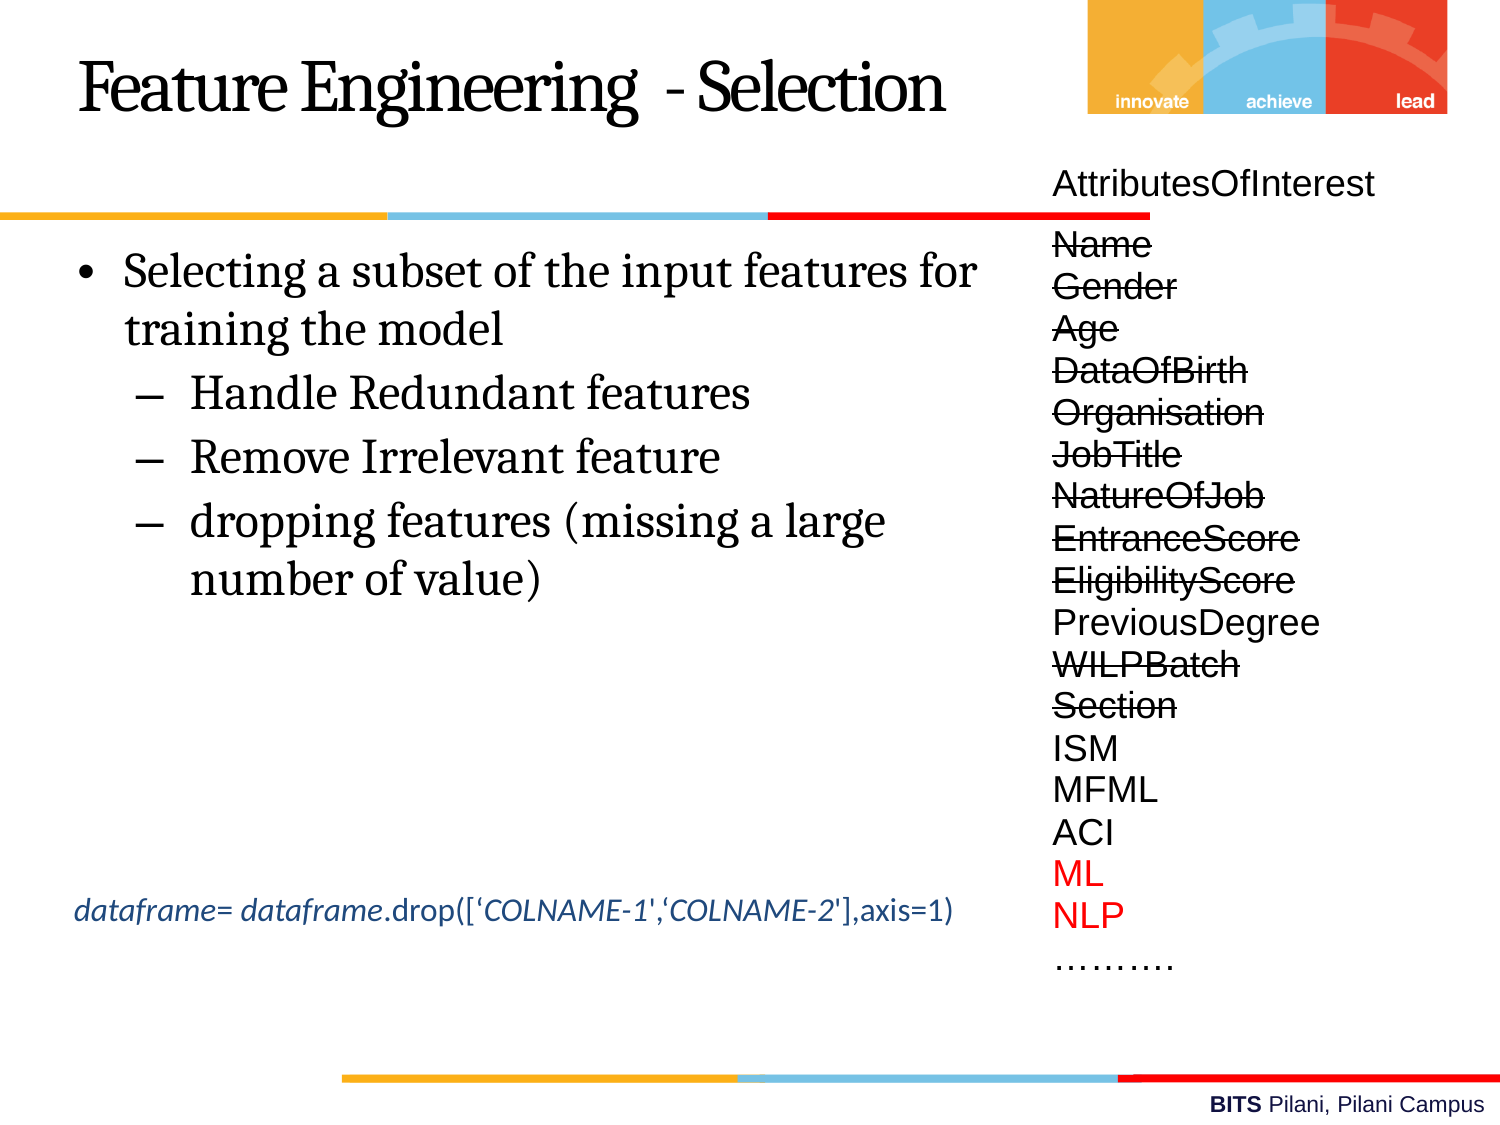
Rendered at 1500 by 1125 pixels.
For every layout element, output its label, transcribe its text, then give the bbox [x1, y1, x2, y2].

list Feature Engineering - Selection [24, 20, 1063, 155]
text_box dataframe= dataframe.drop([‘COLNAME-1',‘COLNAME-2'],axis=1) [58, 880, 1322, 937]
table_header AttributesOfInterest [1037, 155, 1470, 216]
list Selecting a subset of the input features for training the model Handle Redundant features Remove Irrelevant feature dropping features (missing a large number of value) [24, 235, 1013, 1053]
picture [1087, 0, 1448, 114]
table_cell Name Gender Age DataOfBirth Organisation JobTitle NatureOfJob EntranceScore EligibilityScore PreviousDegree WILPBatch Section ISM MFML ACI ML NLP ………. [1037, 216, 1470, 1028]
